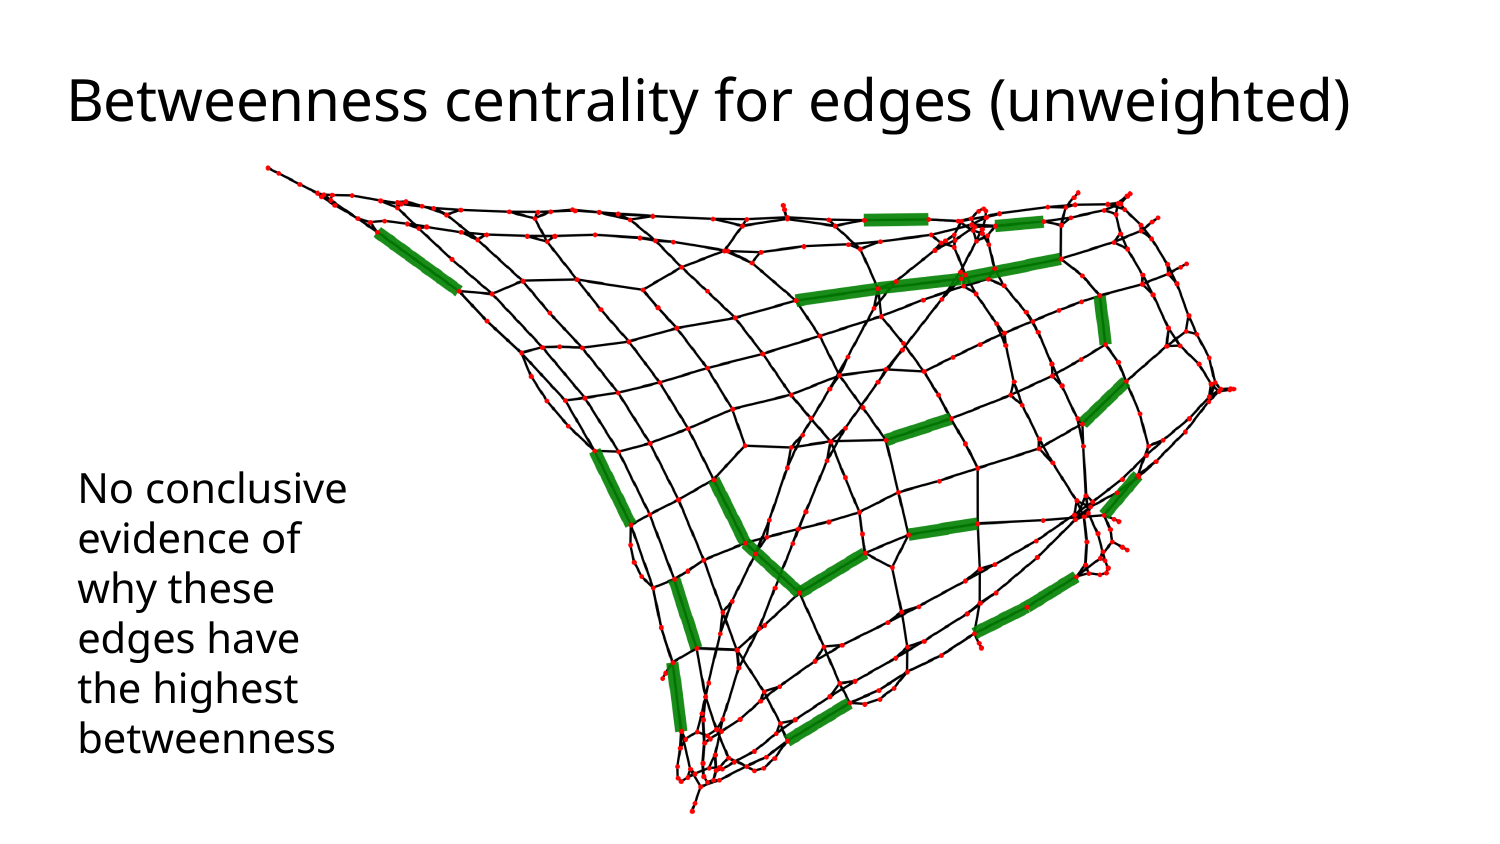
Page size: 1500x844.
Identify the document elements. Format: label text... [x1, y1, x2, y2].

text_box No conclusive evidence of why these edges have the highest betweenness [62, 446, 385, 780]
title Betweenness centrality for edges (unweighted) [51, 48, 390, 142]
picture [220, 0, 1281, 844]
title Betweenness centrality for edges (unweighted) [1109, 48, 1449, 142]
